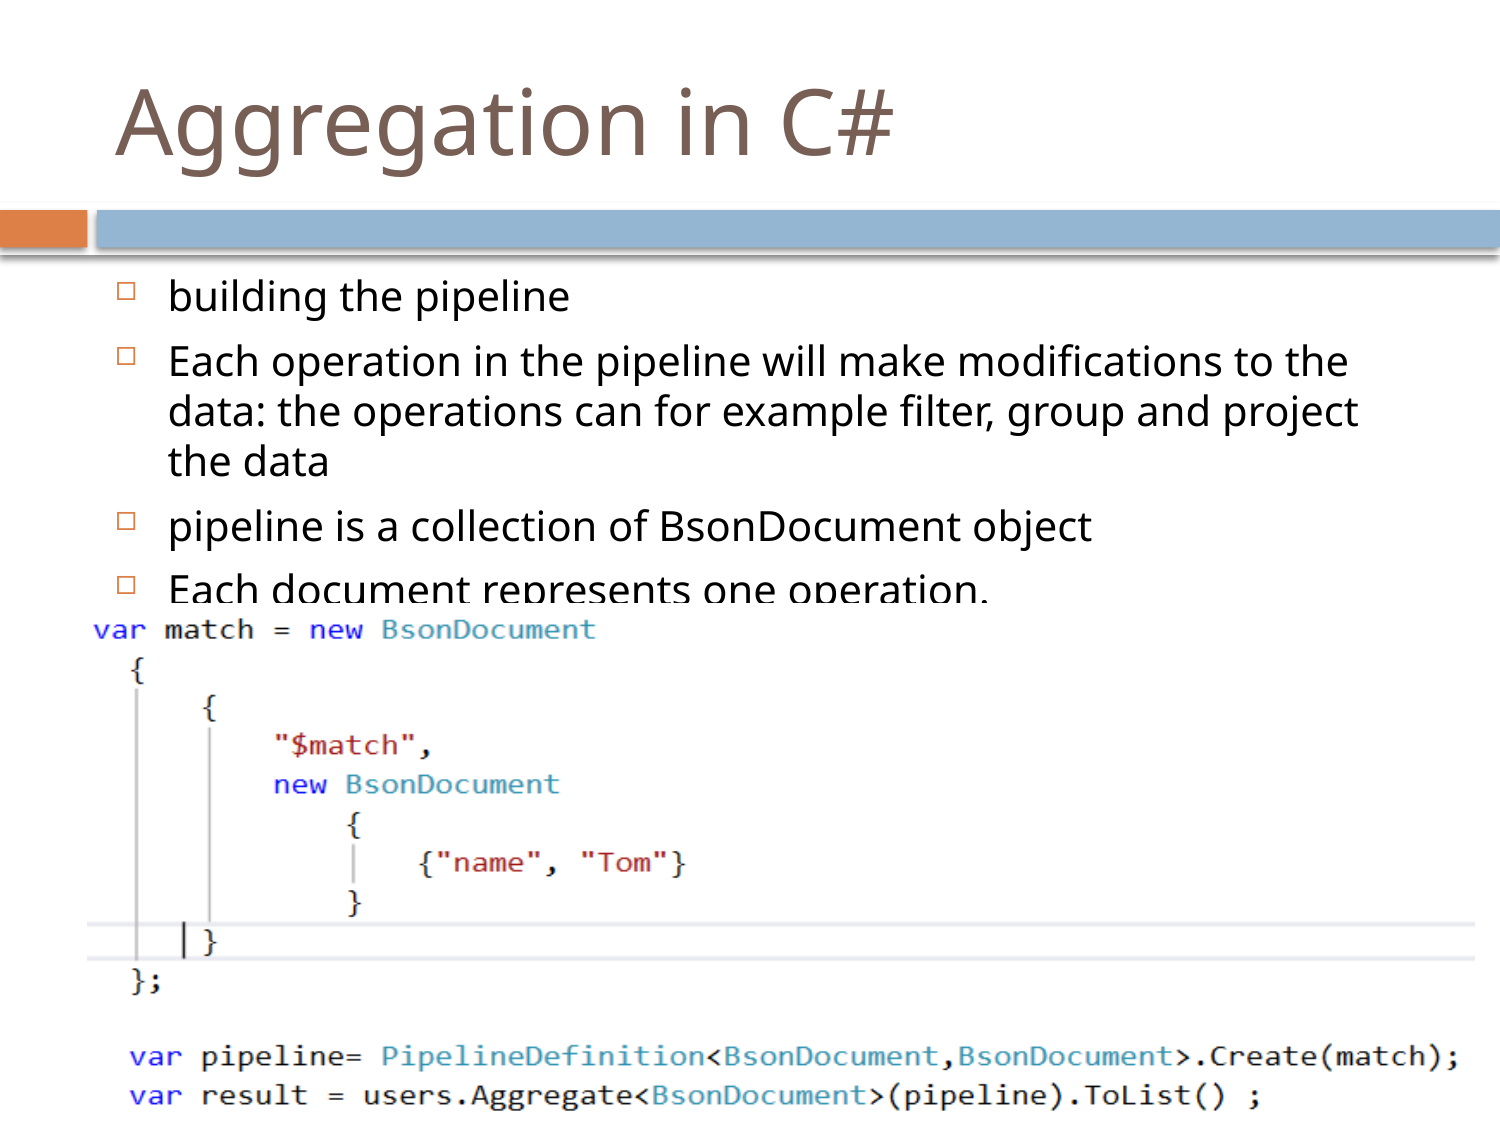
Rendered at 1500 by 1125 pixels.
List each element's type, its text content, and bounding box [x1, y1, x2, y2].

picture [87, 602, 1476, 1125]
list building the pipeline Each operation in the pipeline will make modifications to the data: the operations can for example filter, group and project the data pipeline is a collection of BsonDocument object Each document represents one operation. [100, 262, 1438, 601]
title Aggregation in C# [100, 37, 1438, 200]
